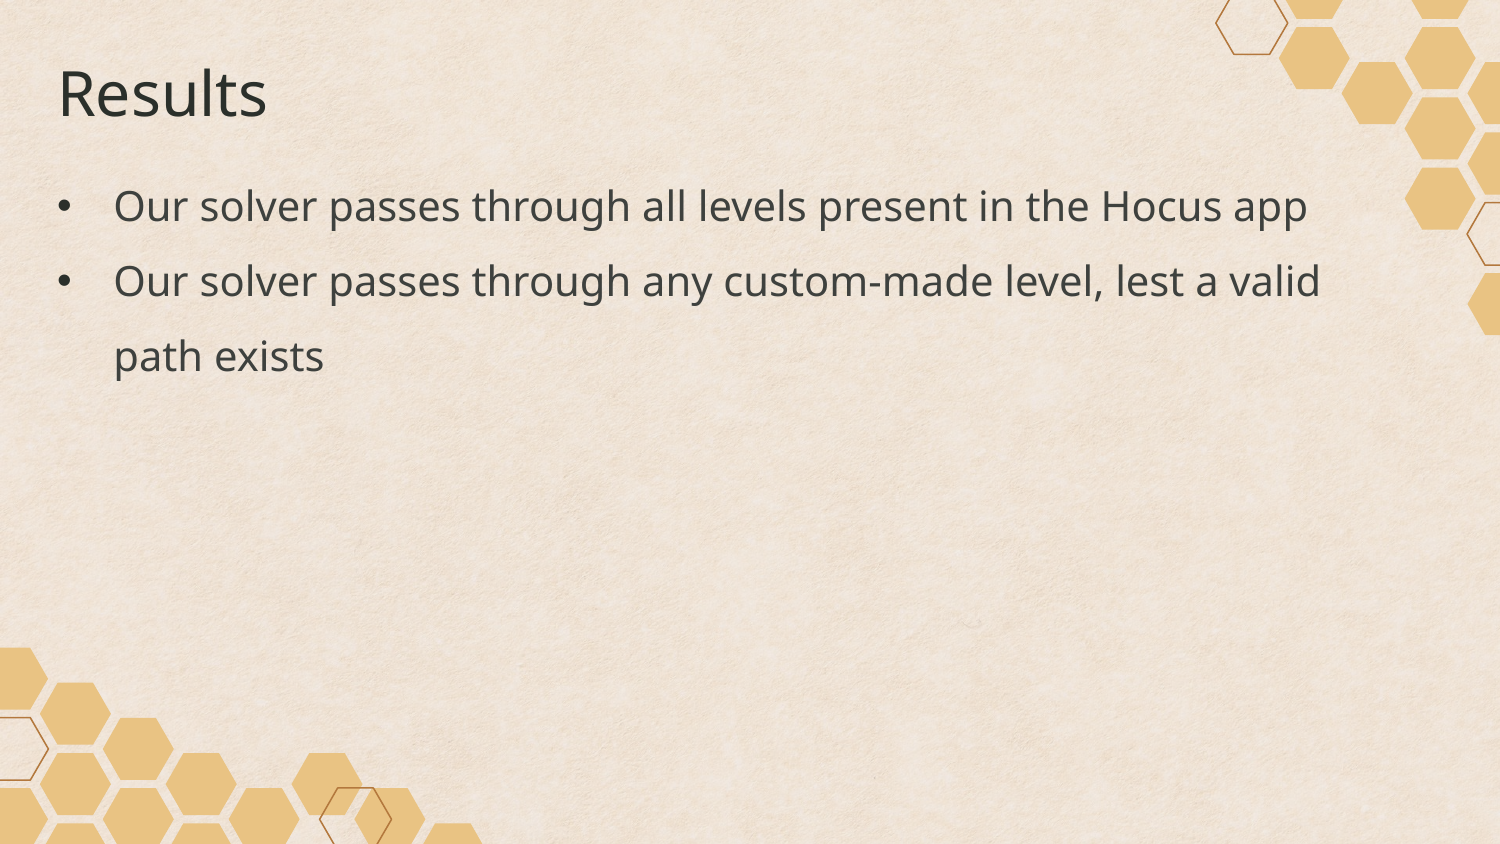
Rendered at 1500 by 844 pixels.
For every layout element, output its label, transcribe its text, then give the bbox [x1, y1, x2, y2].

text_box Our solver passes through all levels present in the Hocus app Our solver passes through any custom-made level, lest a valid path exists [41, 150, 1369, 395]
title Results [42, 38, 1306, 133]
